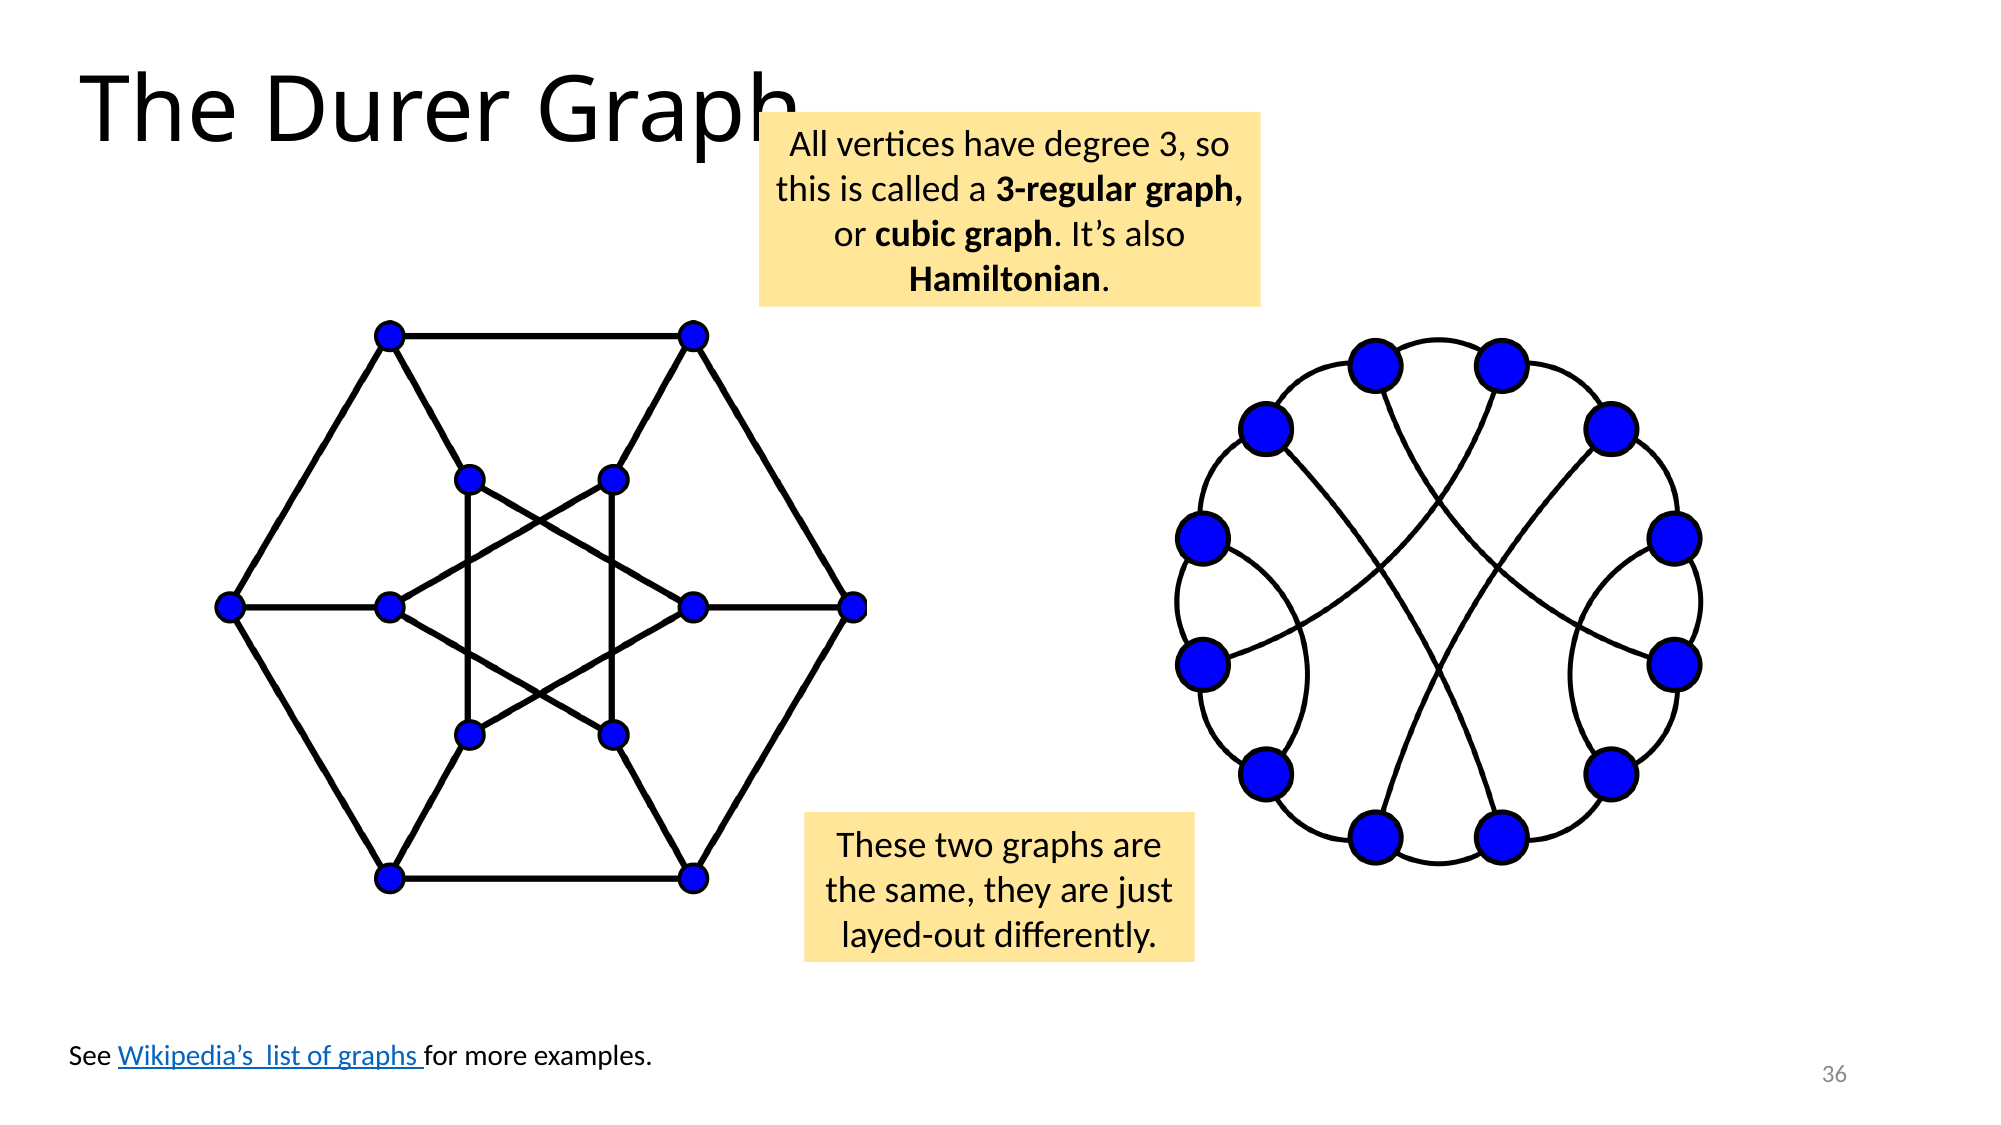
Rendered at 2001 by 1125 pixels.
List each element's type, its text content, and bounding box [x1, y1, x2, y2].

title The Durer Graph [64, 45, 1073, 179]
text_box All vertices have degree 3, so this is called a 3-regular graph, or cubic graph. It’s also Hamiltonian. [759, 111, 1261, 307]
text_box See Wikipedia’s list of graphs for more examples. [54, 1028, 676, 1079]
picture [1137, 300, 1735, 898]
slide_number 36 [1412, 1042, 1863, 1103]
picture [212, 320, 867, 899]
text_box These two graphs are the same, they are just layed-out differently. [804, 812, 1195, 962]
